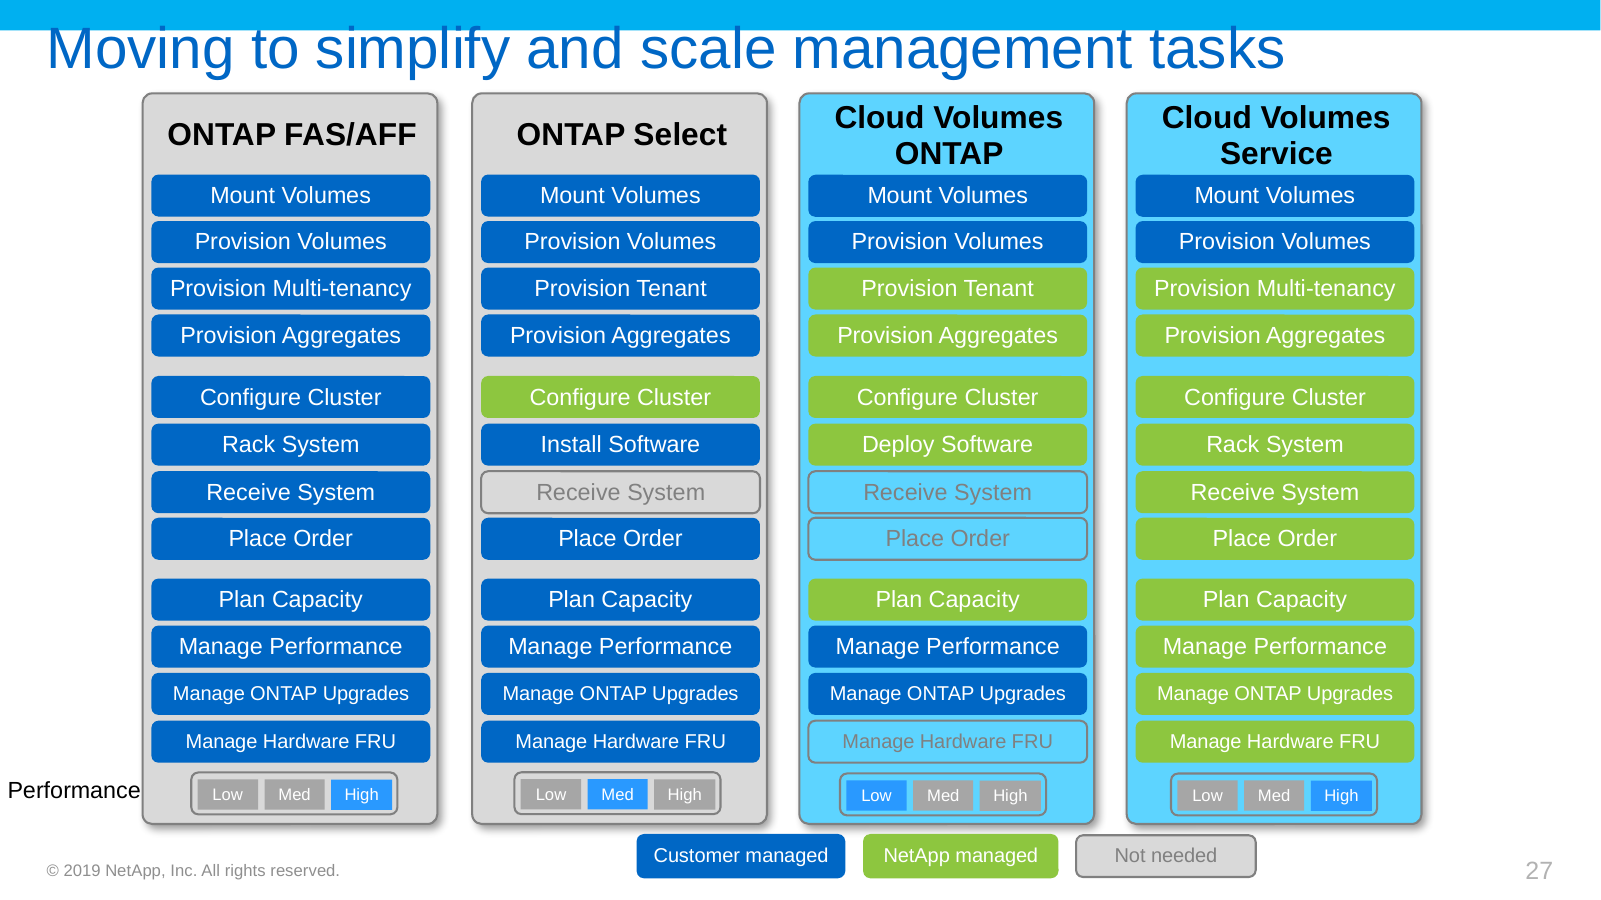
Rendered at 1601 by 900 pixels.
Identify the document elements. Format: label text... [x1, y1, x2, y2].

text_box Manage Hardware FRU [806, 719, 1089, 764]
text_box Receive System [150, 469, 432, 515]
text_box [141, 92, 439, 826]
text_box Manage Performance [479, 624, 762, 669]
text_box Manage ONTAP Upgrades [150, 671, 432, 717]
text_box Manage ONTAP Upgrades [806, 671, 1089, 717]
text_box Rack System [1134, 422, 1416, 467]
text_box Mount Volumes [479, 173, 762, 218]
text_box Mount Volumes [806, 173, 1089, 219]
text_box Manage Performance [150, 624, 432, 669]
text_box Not needed [1074, 833, 1258, 879]
text_box Provision Multi-tenancy [150, 266, 432, 311]
slide_number 27 [1458, 856, 1569, 884]
text_box Provision Aggregates [150, 313, 432, 358]
text_box Plan Capacity [479, 577, 762, 622]
text_box Cloud Volumes Service [1146, 93, 1407, 146]
text_box Provision Volumes [1134, 219, 1416, 265]
text_box Manage Hardware FRU [479, 719, 762, 764]
text_box Configure Cluster [806, 374, 1089, 420]
text_box Plan Capacity [150, 577, 432, 622]
text_box Provision Volumes [806, 219, 1089, 265]
title Moving to simplify and scale management tasks [34, 52, 1567, 88]
text_box ONTAP Select [492, 110, 752, 163]
text_box ONTAP FAS/AFF [162, 110, 423, 163]
text_box Manage ONTAP Upgrades [1134, 671, 1416, 717]
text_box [514, 771, 721, 815]
text_box Rack System [150, 422, 432, 467]
text_box Deploy Software [806, 422, 1089, 467]
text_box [839, 773, 1047, 816]
text_box Mount Volumes [1134, 173, 1416, 219]
text_box Performance [0, 771, 116, 808]
text_box Customer managed [635, 832, 847, 880]
text_box Receive System [479, 469, 762, 515]
text_box Place Order [806, 516, 1089, 562]
text_box Provision Tenant [806, 266, 1089, 311]
text_box Provision Multi-tenancy [1134, 266, 1416, 311]
text_box Install Software [479, 422, 762, 467]
text_box Provision Volumes [479, 219, 762, 265]
text_box Configure Cluster [479, 374, 762, 420]
text_box Configure Cluster [1134, 374, 1416, 420]
text_box [798, 92, 1096, 826]
text_box Provision Tenant [479, 266, 762, 311]
text_box Receive System [806, 469, 1089, 515]
text_box Manage ONTAP Upgrades [479, 671, 762, 717]
text_box Mount Volumes [150, 173, 432, 218]
text_box [470, 92, 769, 826]
text_box NetApp managed [861, 832, 1060, 880]
text_box Manage Hardware FRU [1134, 719, 1416, 764]
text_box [1170, 773, 1378, 816]
text_box Plan Capacity [1134, 577, 1416, 622]
text_box Place Order [150, 516, 432, 562]
text_box Provision Aggregates [806, 313, 1089, 358]
text_box Configure Cluster [150, 374, 432, 420]
text_box Plan Capacity [806, 577, 1089, 622]
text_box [191, 772, 398, 815]
text_box Cloud Volumes ONTAP [819, 93, 1080, 146]
text_box Provision Volumes [150, 219, 432, 265]
text_box Place Order [1134, 516, 1416, 562]
footer © 2019 NetApp, Inc. All rights reserved. [34, 853, 533, 887]
text_box Manage Performance [806, 624, 1089, 669]
text_box Manage Hardware FRU [150, 719, 432, 764]
text_box Provision Aggregates [1134, 313, 1416, 358]
text_box Receive System [1134, 469, 1416, 515]
text_box Provision Aggregates [479, 313, 762, 358]
text_box [1125, 92, 1423, 826]
text_box Manage Performance [1134, 624, 1416, 669]
text_box Place Order [479, 516, 762, 562]
